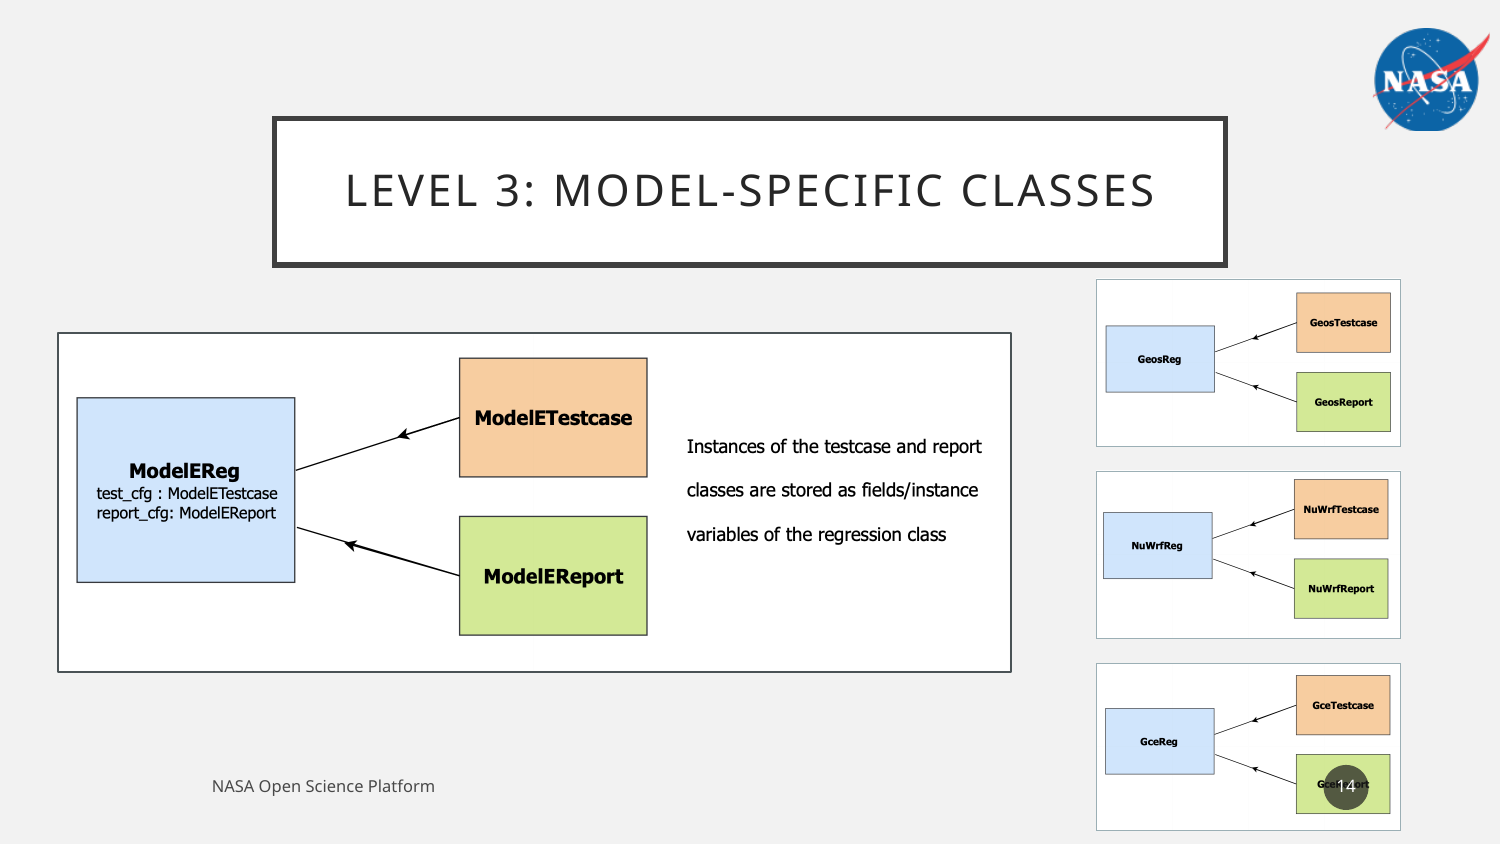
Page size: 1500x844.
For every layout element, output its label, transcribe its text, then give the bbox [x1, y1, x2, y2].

picture [1096, 278, 1401, 447]
footer NASA Open Science Platform [196, 767, 923, 807]
title Level 3: Model-Specific Classes [272, 116, 1228, 268]
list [58, 334, 1010, 671]
picture [1096, 662, 1401, 831]
picture [1096, 470, 1401, 639]
